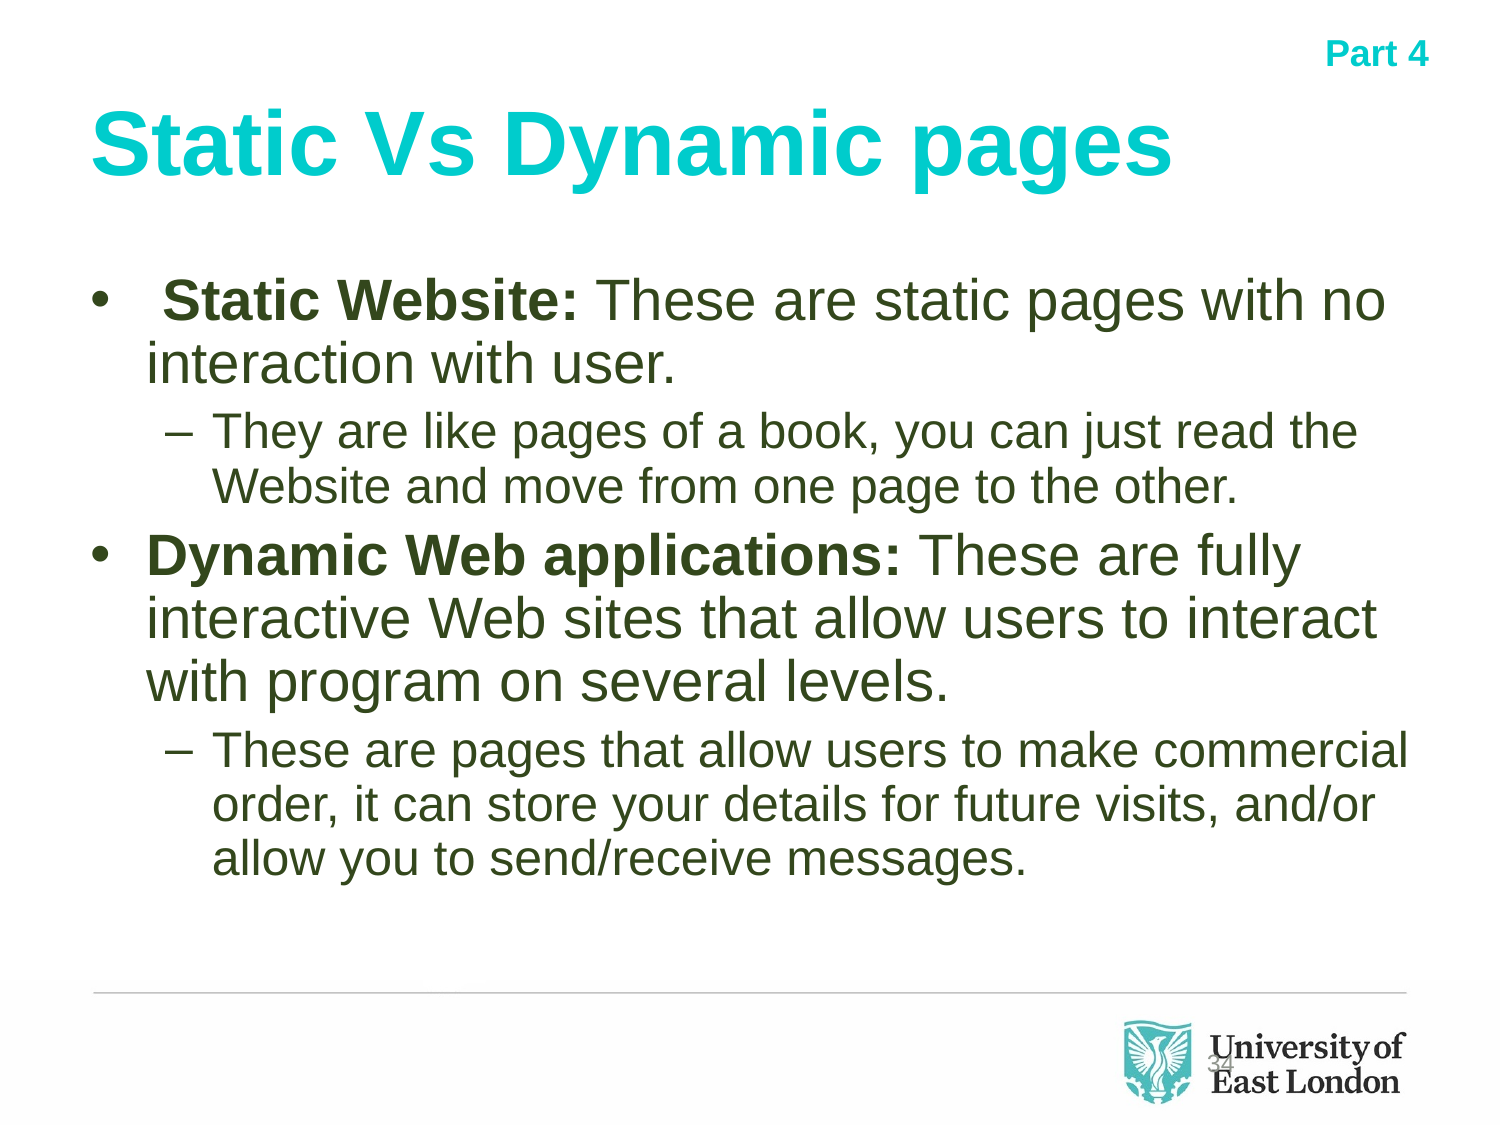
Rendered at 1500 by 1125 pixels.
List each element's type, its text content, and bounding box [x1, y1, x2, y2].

text_box Part 4 [1310, 21, 1444, 82]
title Static Vs Dynamic pages [75, 45, 1425, 233]
slide_number 34 [999, 1025, 1250, 1100]
list Static Website: These are static pages with no interaction with user. They are like pages of a book, you can just read the Website and move from one page to the other. Dynamic Web applications: These are fully interactive Web sites that allow users to interact with program on several levels. These are pages that allow users to make commercial order, it can store your details for future visits, and/or allow you to send/receive messages. [75, 262, 1425, 1005]
picture [0, 980, 1500, 1125]
